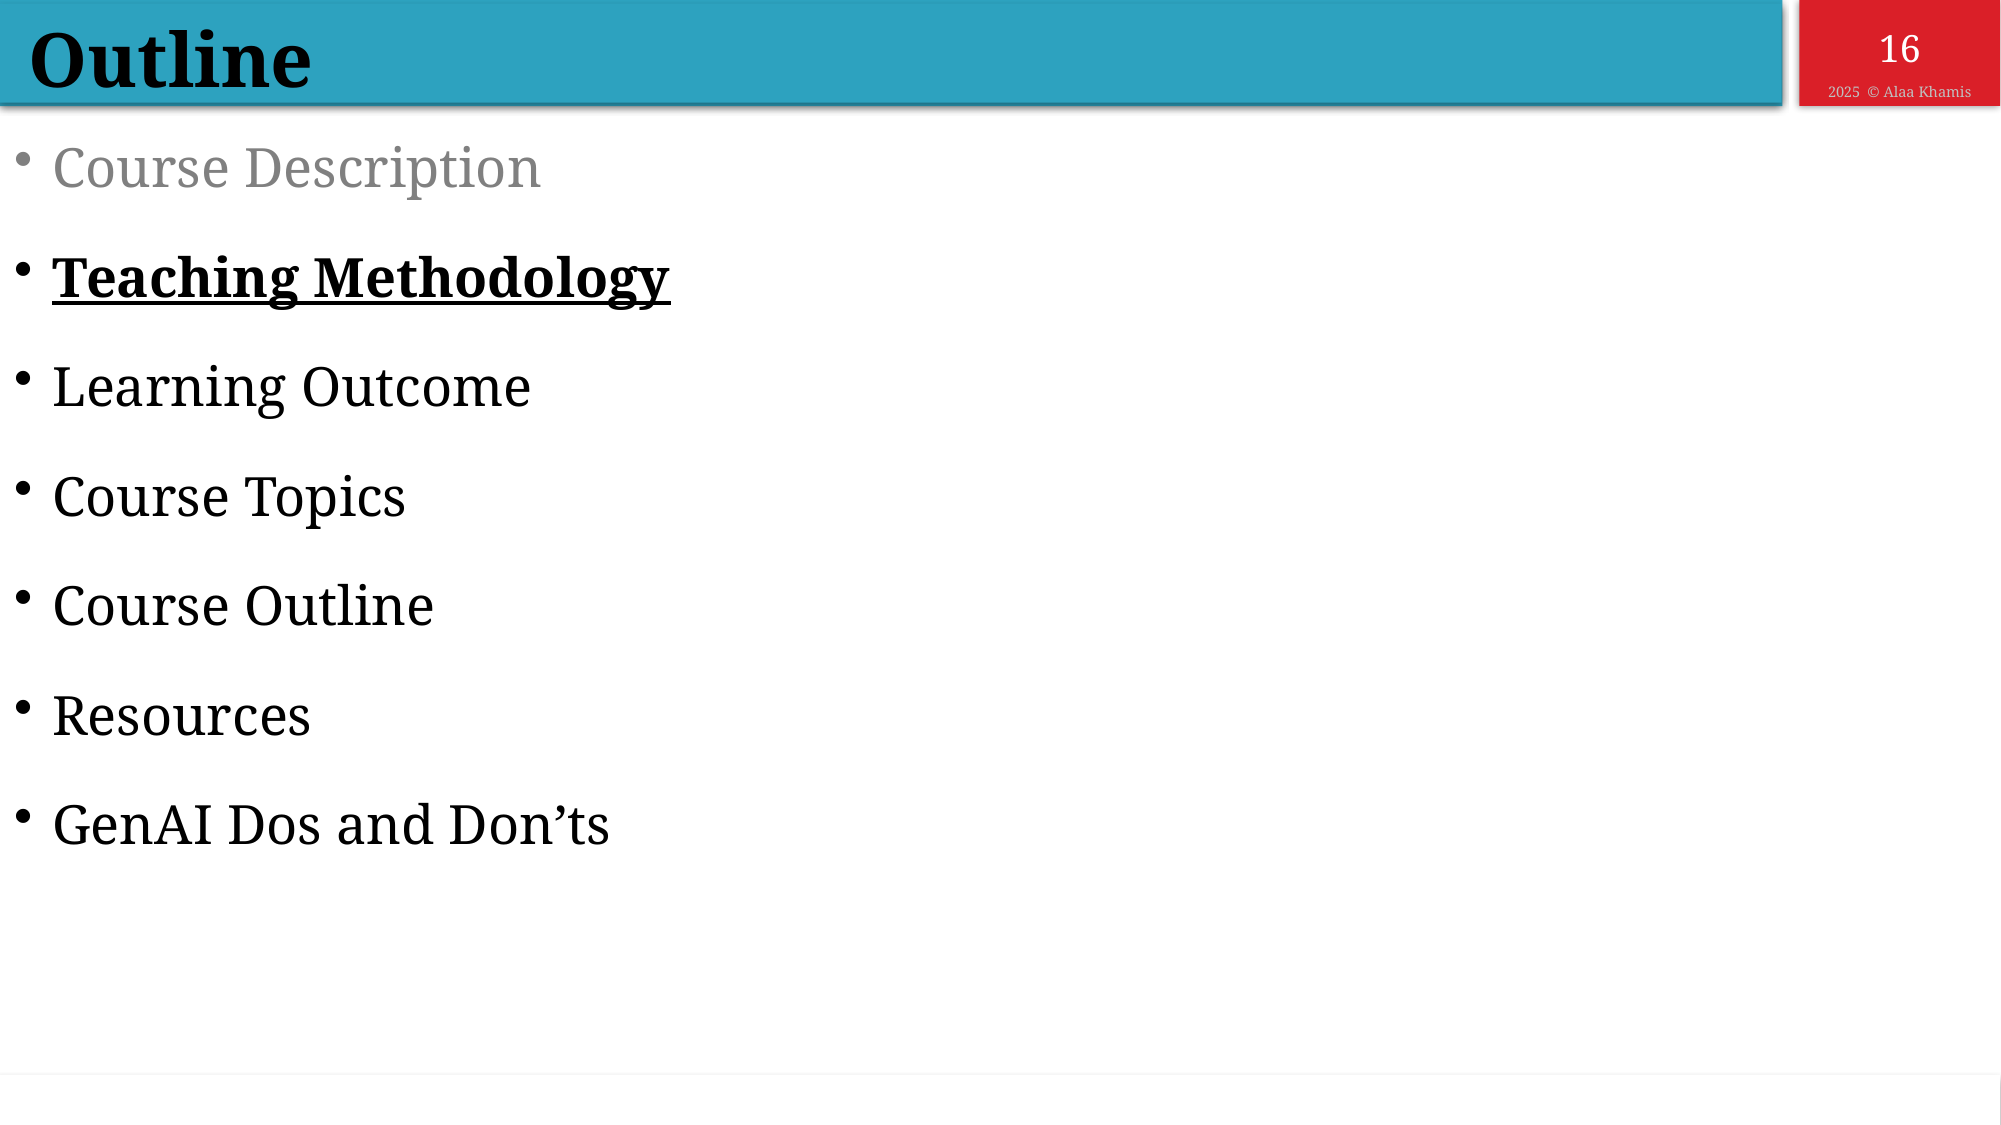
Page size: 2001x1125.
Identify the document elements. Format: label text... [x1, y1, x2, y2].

text_box Course Description Teaching Methodology Learning Outcome Course Topics Course Outline Resources GenAI Dos and Don’ts [0, 106, 2000, 863]
text_box Outline [0, 1, 1785, 106]
